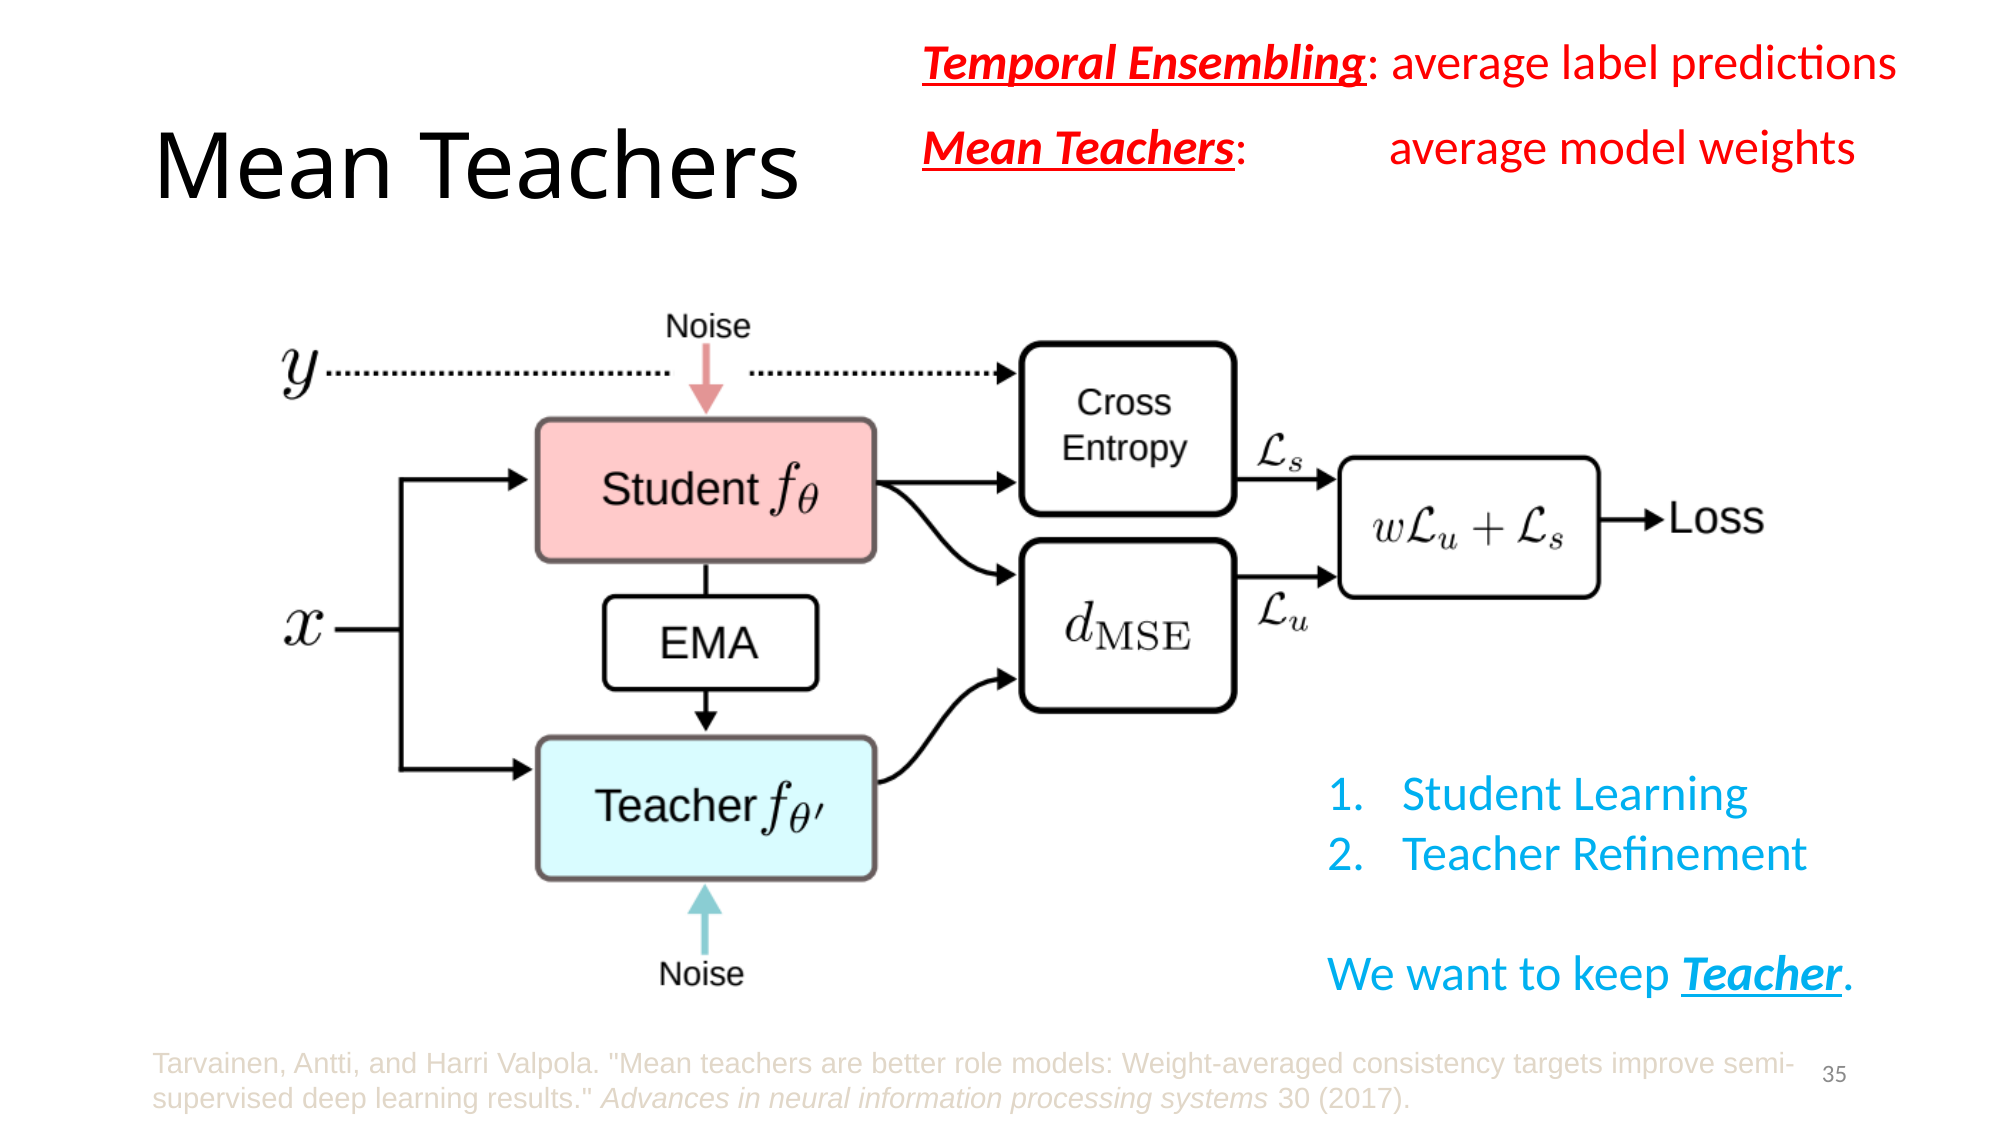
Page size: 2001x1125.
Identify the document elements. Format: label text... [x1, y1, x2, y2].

text_box Temporal Ensembling: average label predictions Mean Teachers: average model weights [907, 22, 1965, 188]
text_box Student Learning Teacher Refinement We want to keep Teacher. [1814, 752, 1906, 1008]
slide_number 35 [1814, 1042, 1863, 1103]
text_box Tarvainen, Antti, and Harri Valpola. "Mean teachers are better role models: Weight-averaged consistency targets improve semi-supervised deep learning results." Advances in neural information processing systems 30 (2017). [137, 1036, 1814, 1122]
title Mean Teachers [137, 59, 1863, 278]
picture [230, 259, 1814, 1011]
